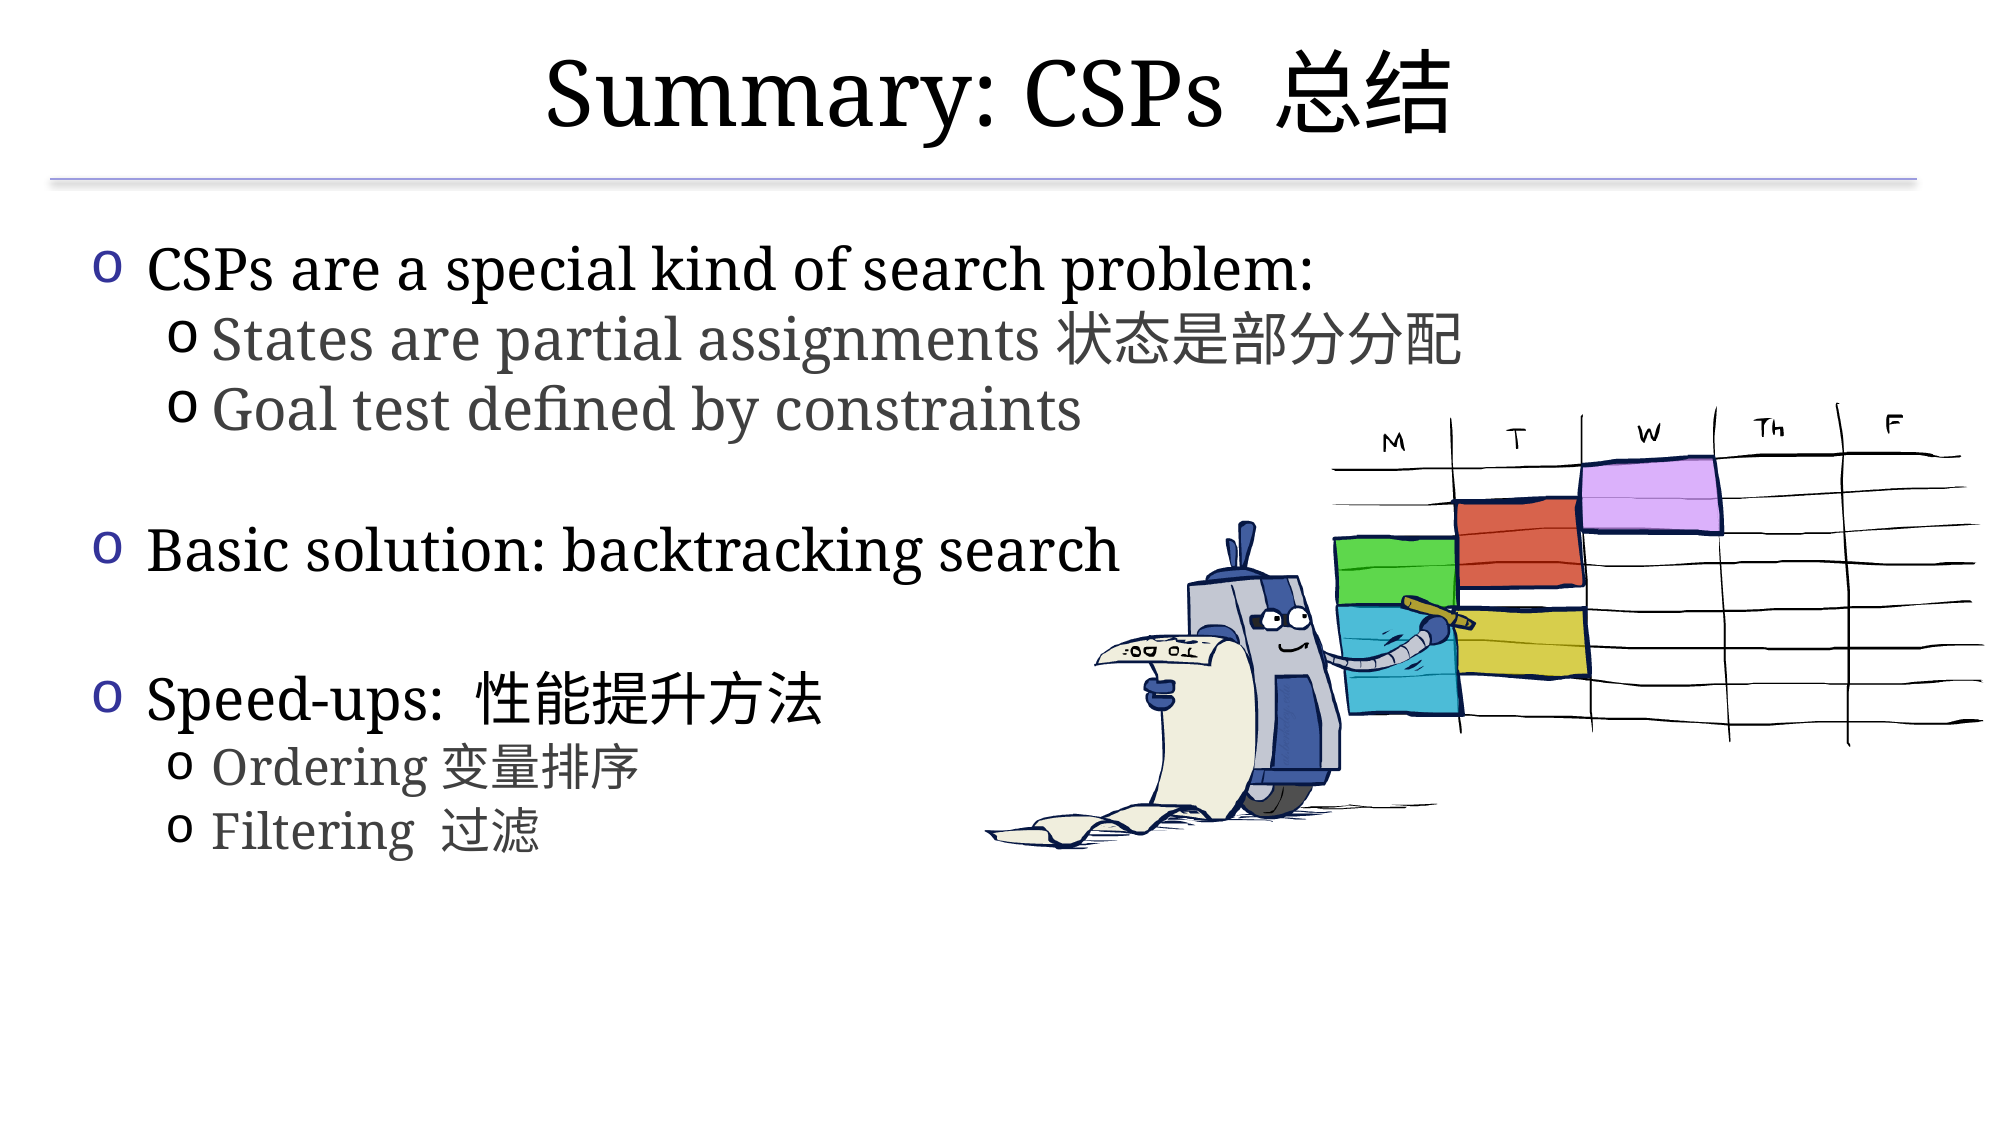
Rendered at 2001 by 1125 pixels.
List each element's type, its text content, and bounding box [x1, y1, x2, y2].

picture [974, 399, 1988, 851]
list CSPs are a special kind of search problem: States are partial assignments状态是部分分配 Goal test defined by constraints Basic solution: backtracking search Speed-ups: 性能提升方法 Ordering变量排序 Filtering 过滤 [74, 224, 1601, 968]
title Summary: CSPs 总结 [0, 0, 2000, 184]
